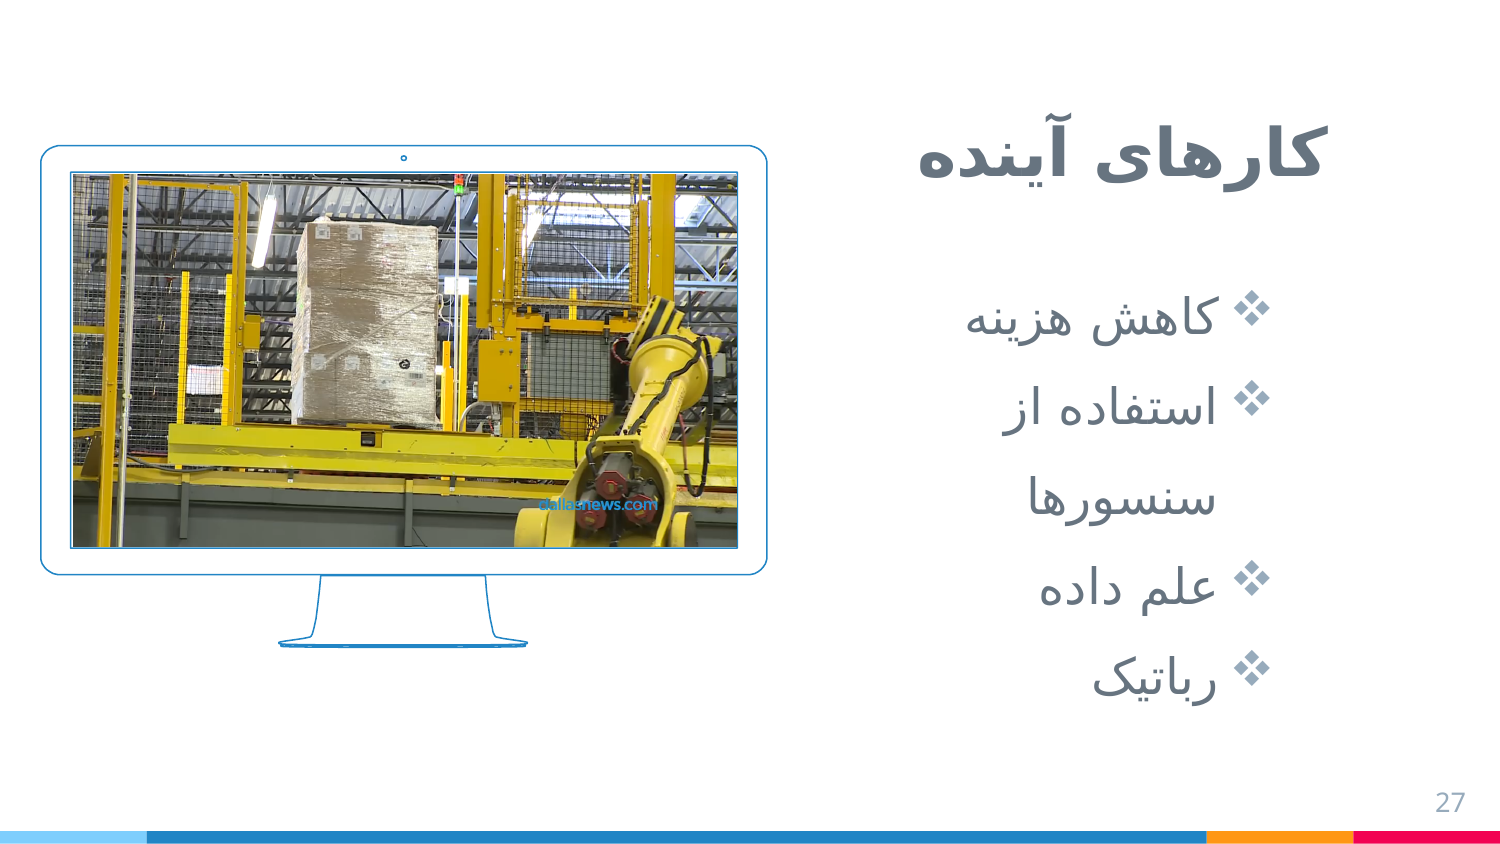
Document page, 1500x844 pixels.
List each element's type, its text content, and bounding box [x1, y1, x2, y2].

text_box [40, 145, 767, 648]
slide_number 27 [1391, 770, 1482, 822]
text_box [72, 173, 738, 548]
list کاهش هزینه استفاده از سنسورها علم داده رباتیک [784, 239, 1309, 703]
title کارهای آینده [283, 63, 1344, 205]
